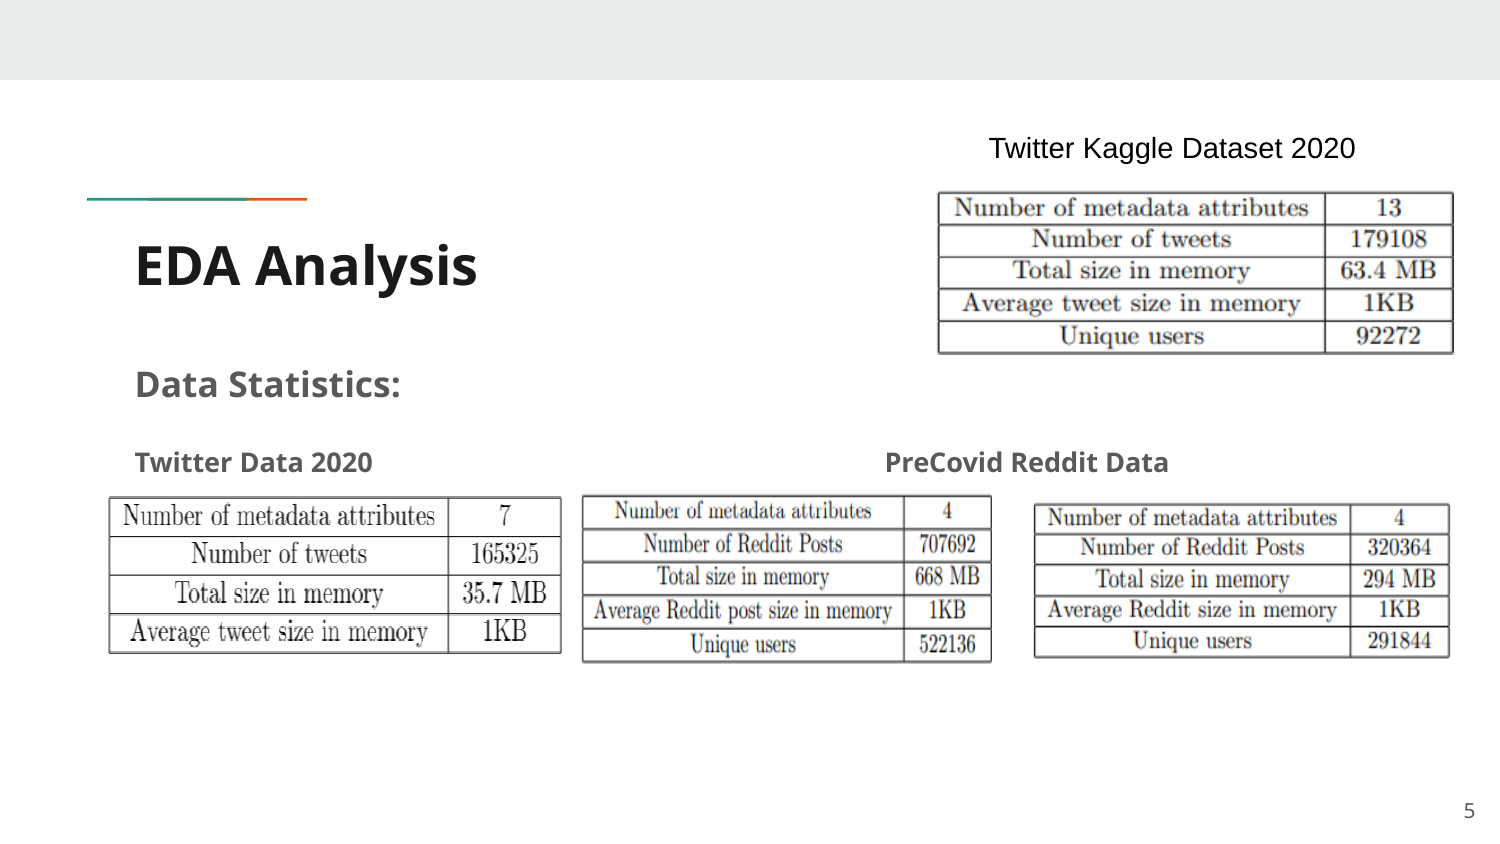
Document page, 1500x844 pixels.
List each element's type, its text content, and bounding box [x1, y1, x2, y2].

slide_number ‹#› [1400, 779, 1491, 844]
list Data Statistics: Twitter Data 2020 PreCovid Reddit Data PostCovid Reddit Data [119, 341, 1381, 712]
title EDA Analysis [119, 216, 927, 305]
text_box Twitter Kaggle Dataset 2020 [973, 122, 1413, 171]
picture [932, 188, 1454, 355]
picture [105, 478, 1002, 672]
picture [1028, 478, 1454, 672]
